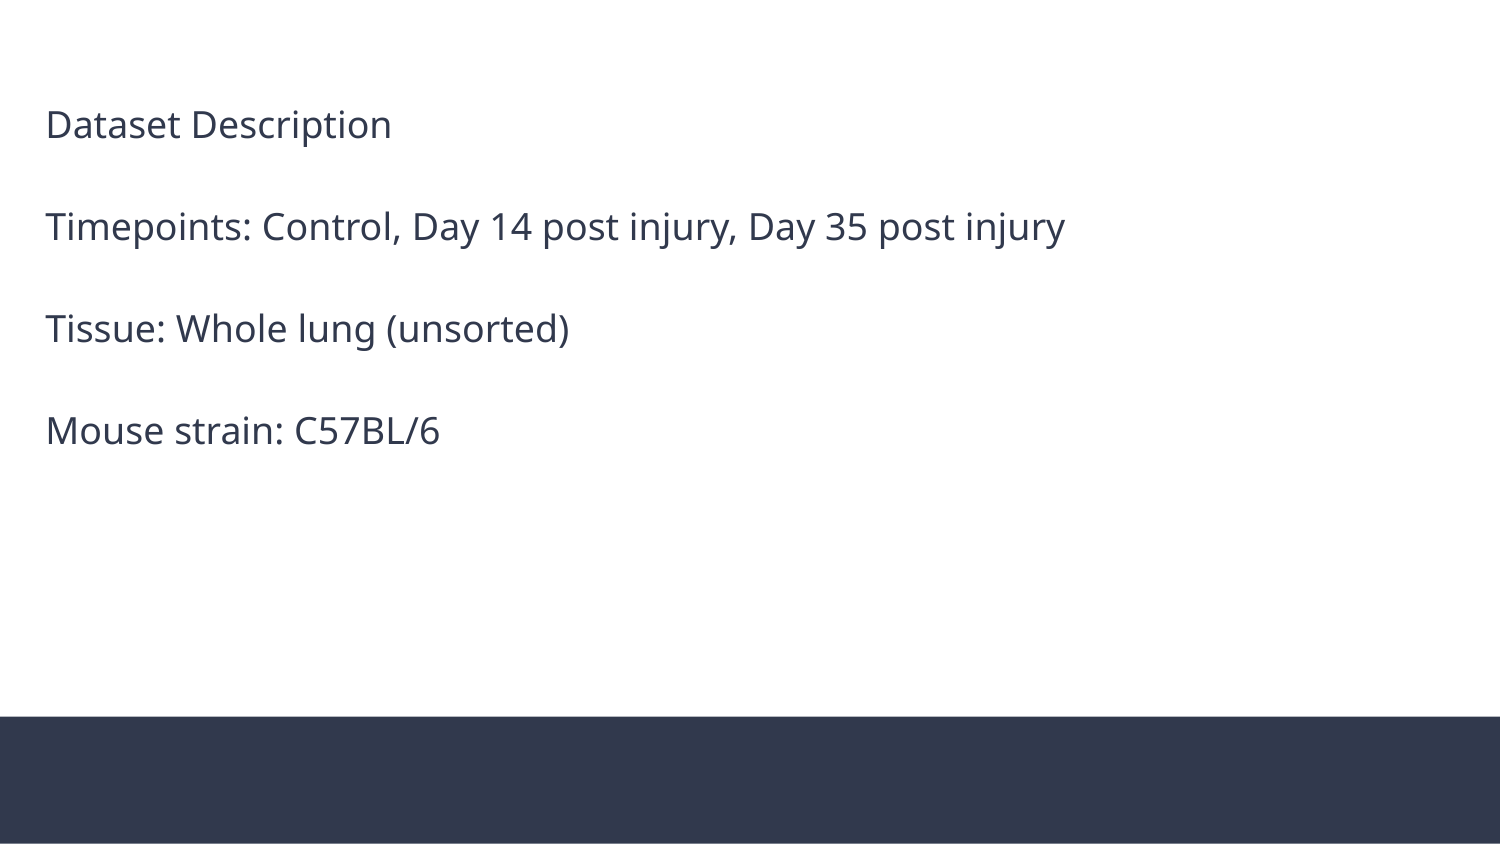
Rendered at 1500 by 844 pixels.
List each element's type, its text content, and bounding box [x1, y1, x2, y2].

list Dataset Description Timepoints: Control, Day 14 post injury, Day 35 post injury Tissue: Whole lung (unsorted) Mouse strain: C57BL/6 [30, 28, 1459, 691]
